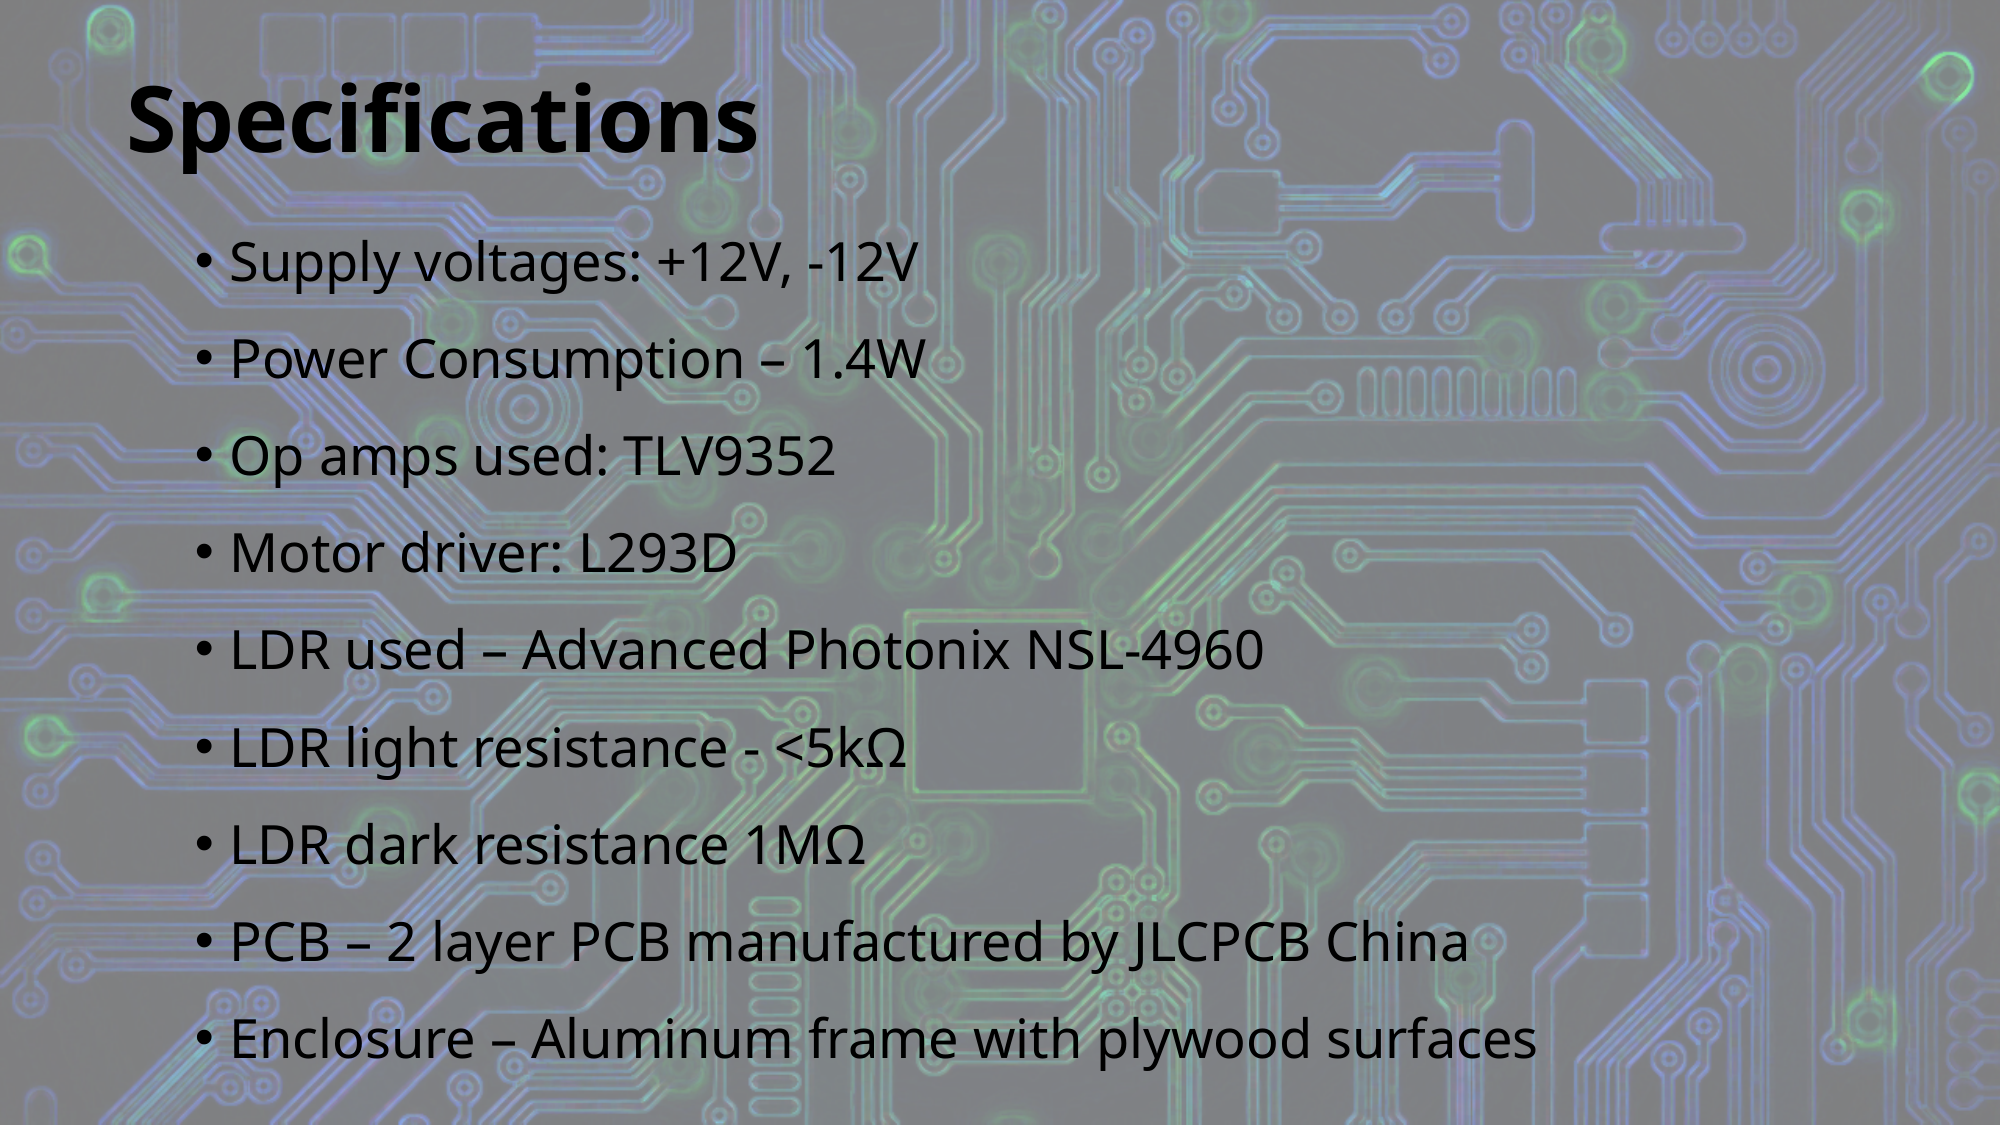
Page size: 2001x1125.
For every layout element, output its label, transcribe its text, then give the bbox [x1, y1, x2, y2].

title Specifications [110, 23, 1569, 181]
list Supply voltages: +12V, -12V Power Consumption – 1.4W Op amps used: TLV9352 Motor driver: L293D LDR used – Advanced Photonix NSL-4960 LDR light resistance - <5kΩ LDR dark resistance 1MΩ PCB – 2 layer PCB manufactured by JLCPCB China Enclosure – Aluminum frame with plywood surfaces [179, 206, 1844, 1085]
